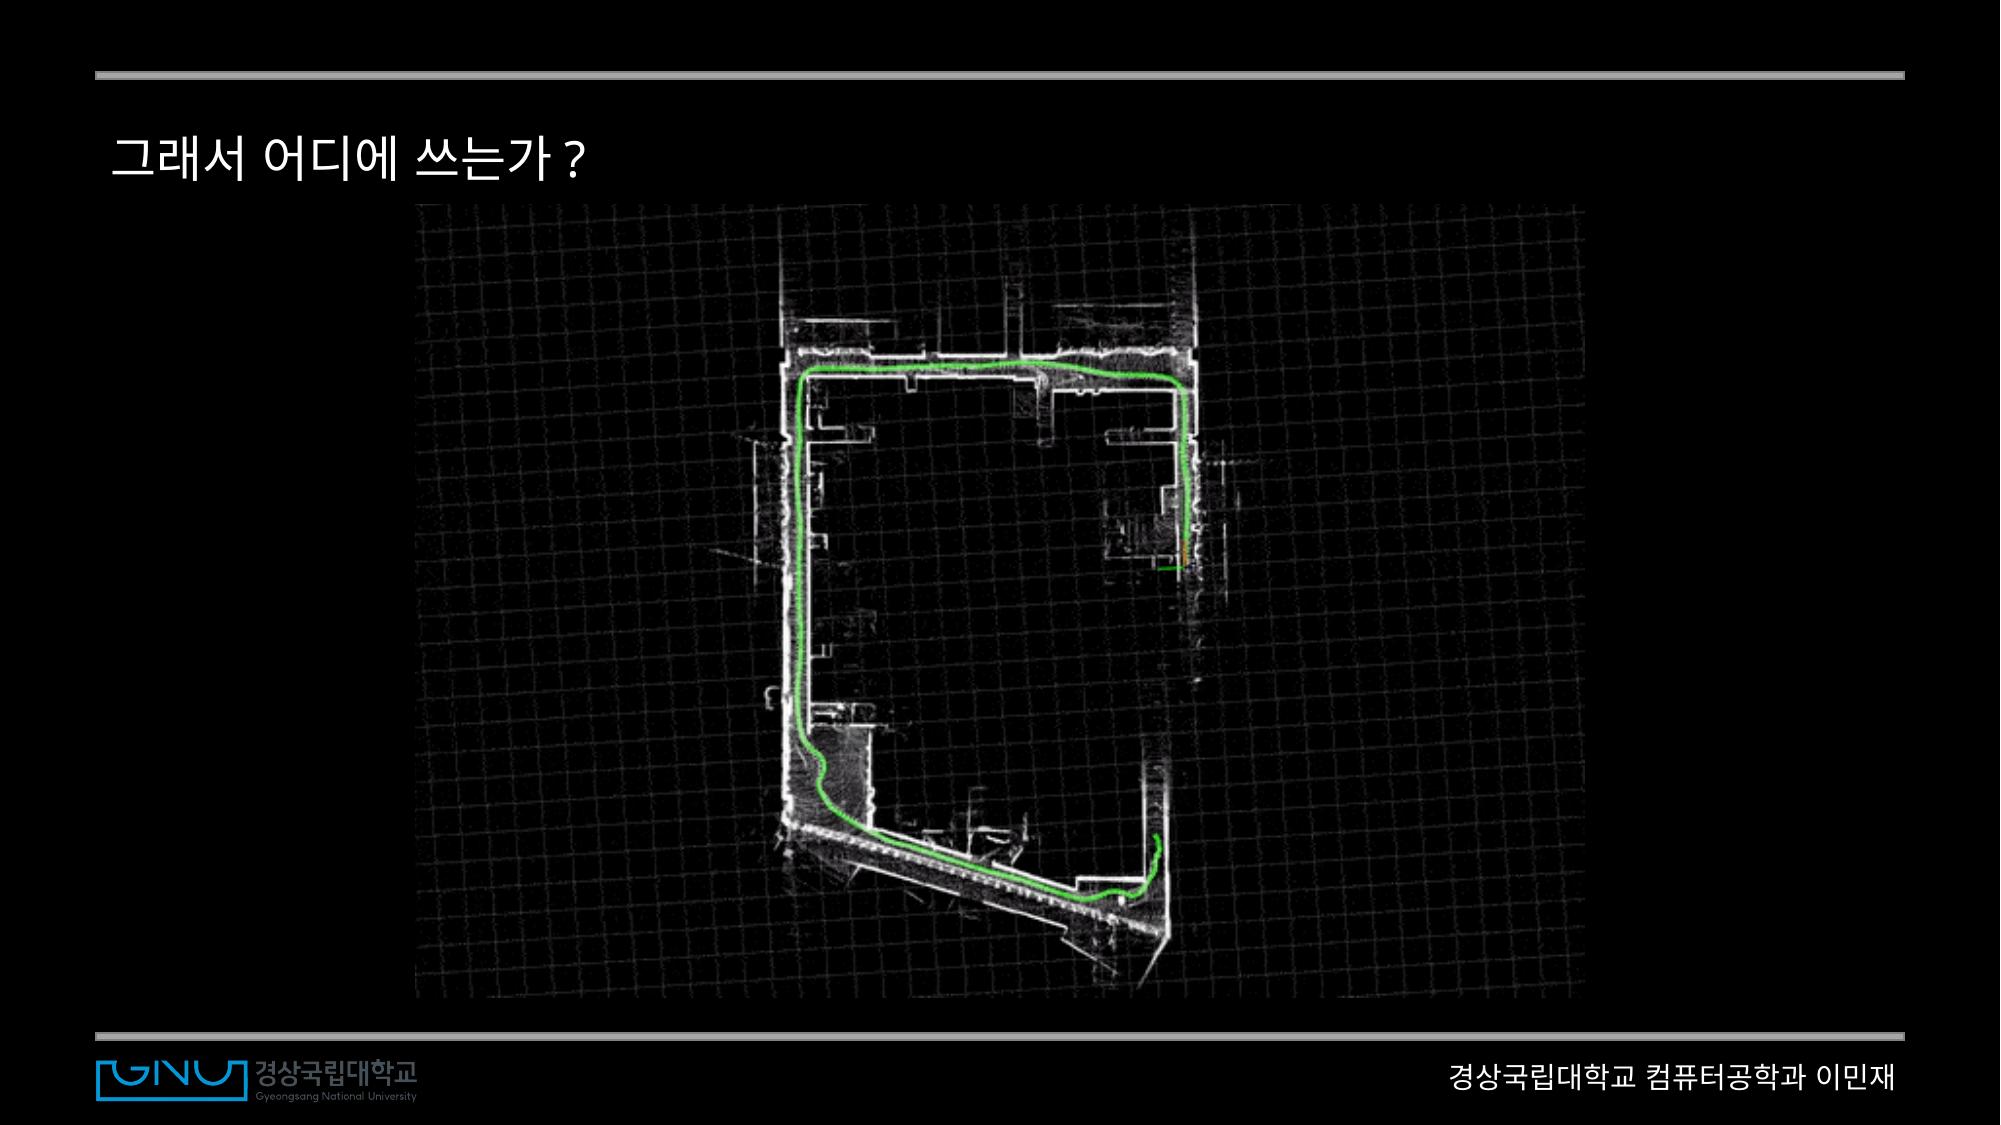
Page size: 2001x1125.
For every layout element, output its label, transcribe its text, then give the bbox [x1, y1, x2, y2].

text_box 그래서 어디에 쓰는가? [96, 119, 1904, 195]
text_box 경상국립대학교 컴퓨터공학과 이민재 [1433, 1052, 1912, 1102]
picture [415, 204, 1585, 998]
text_box [95, 71, 1905, 80]
picture [95, 1059, 419, 1103]
text_box [95, 1032, 1905, 1041]
